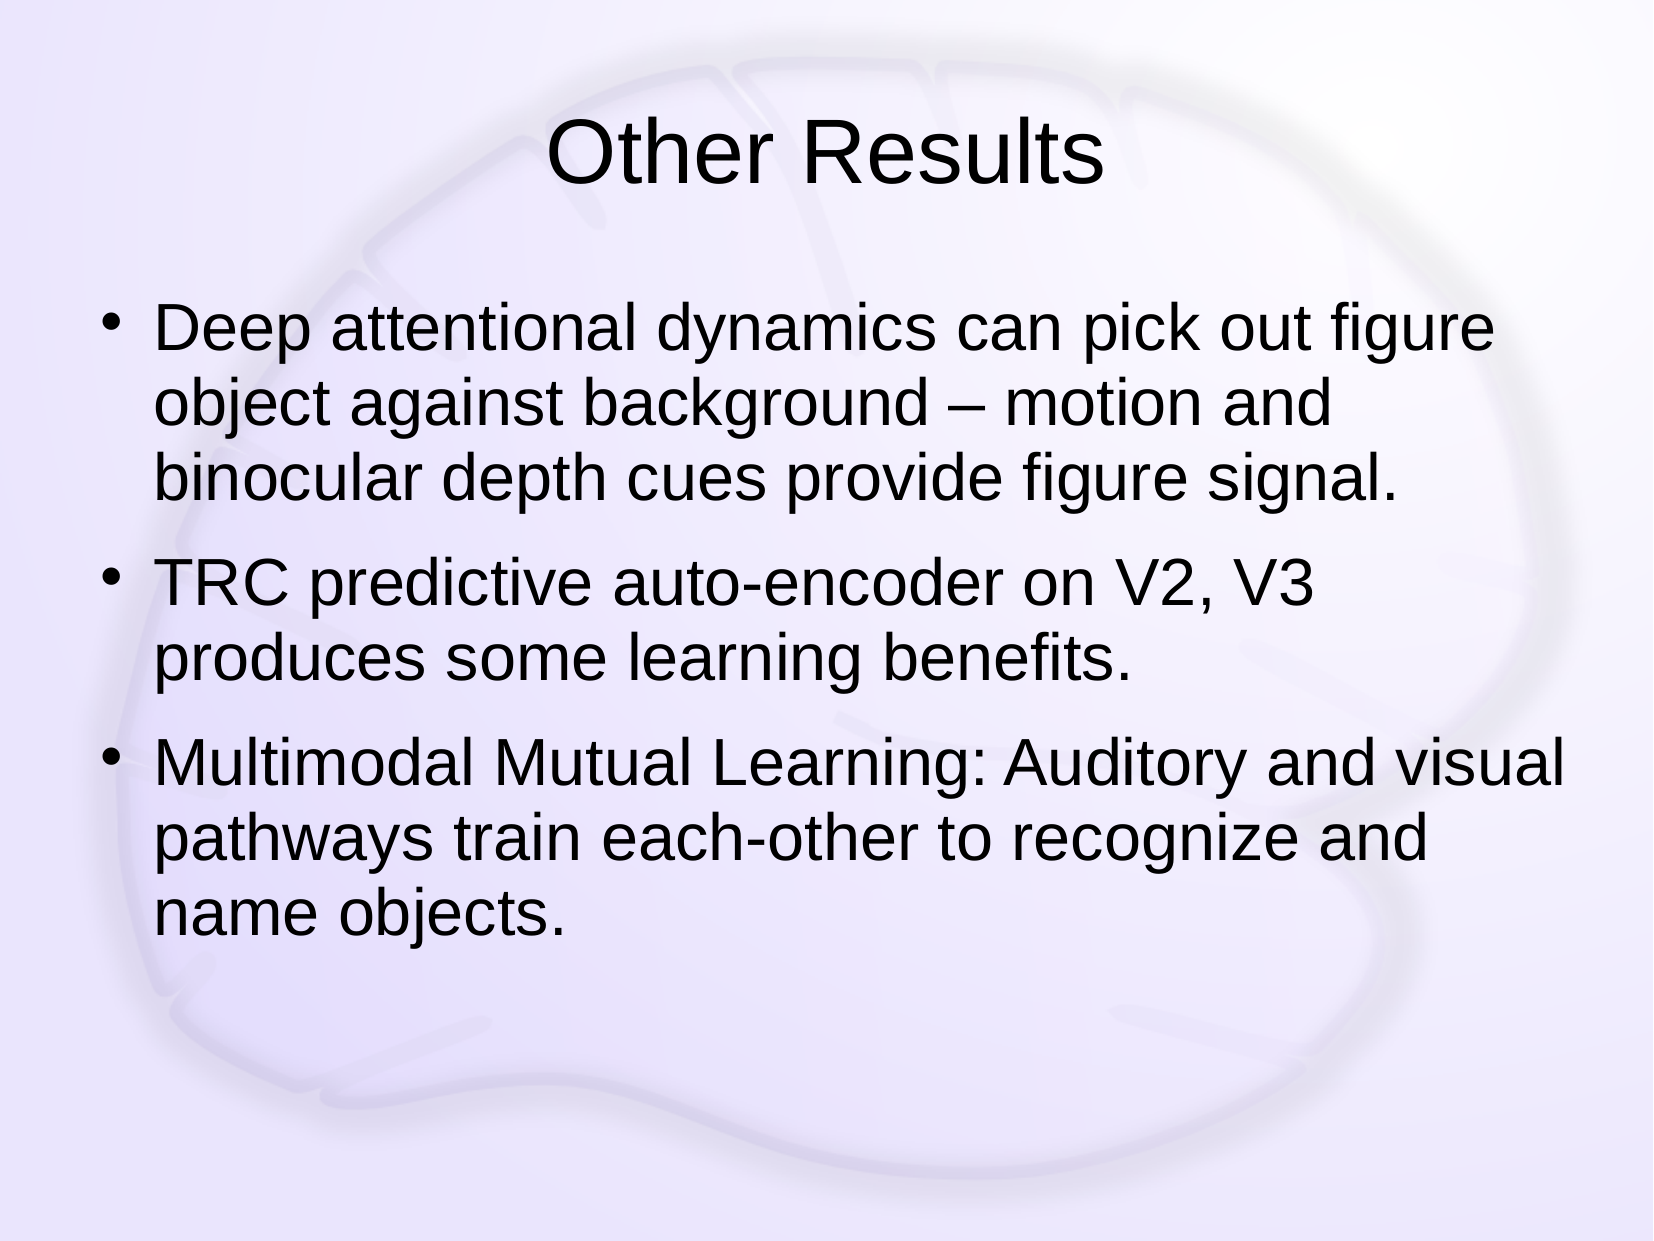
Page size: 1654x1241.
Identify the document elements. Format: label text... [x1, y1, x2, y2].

picture [0, 0, 1654, 1241]
list Deep attentional dynamics can pick out figure object against background – motion and binocular depth cues provide figure signal. TRC predictive auto-encoder on V2, V3 produces some learning benefits. Multimodal Mutual Learning: Auditory and visual pathways train each-other to recognize and name objects. [82, 290, 1571, 1110]
title Other Results [82, 49, 1571, 257]
